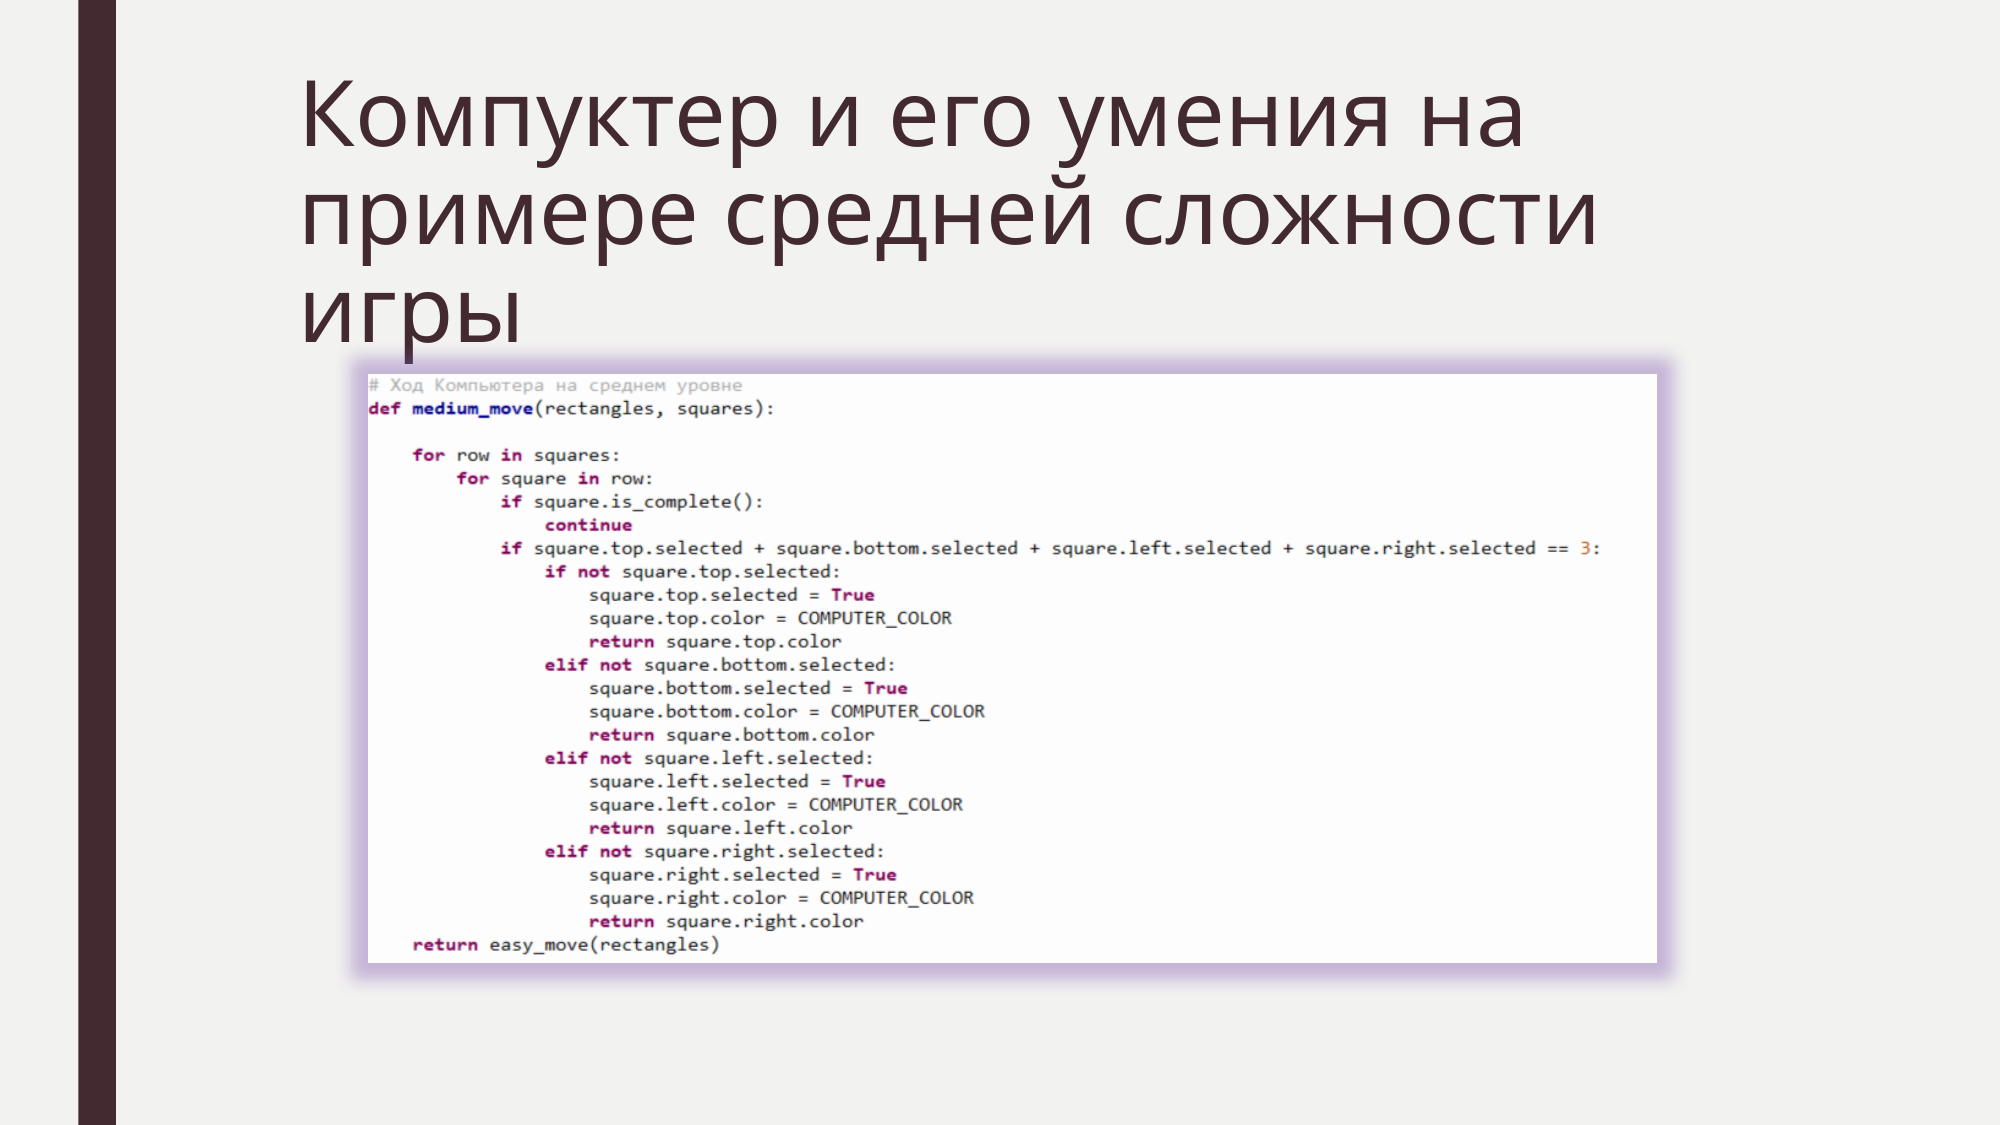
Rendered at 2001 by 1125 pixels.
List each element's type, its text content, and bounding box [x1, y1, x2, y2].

title Компуктер и его умения на примере средней сложности игры [283, 60, 1859, 305]
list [367, 374, 1657, 963]
